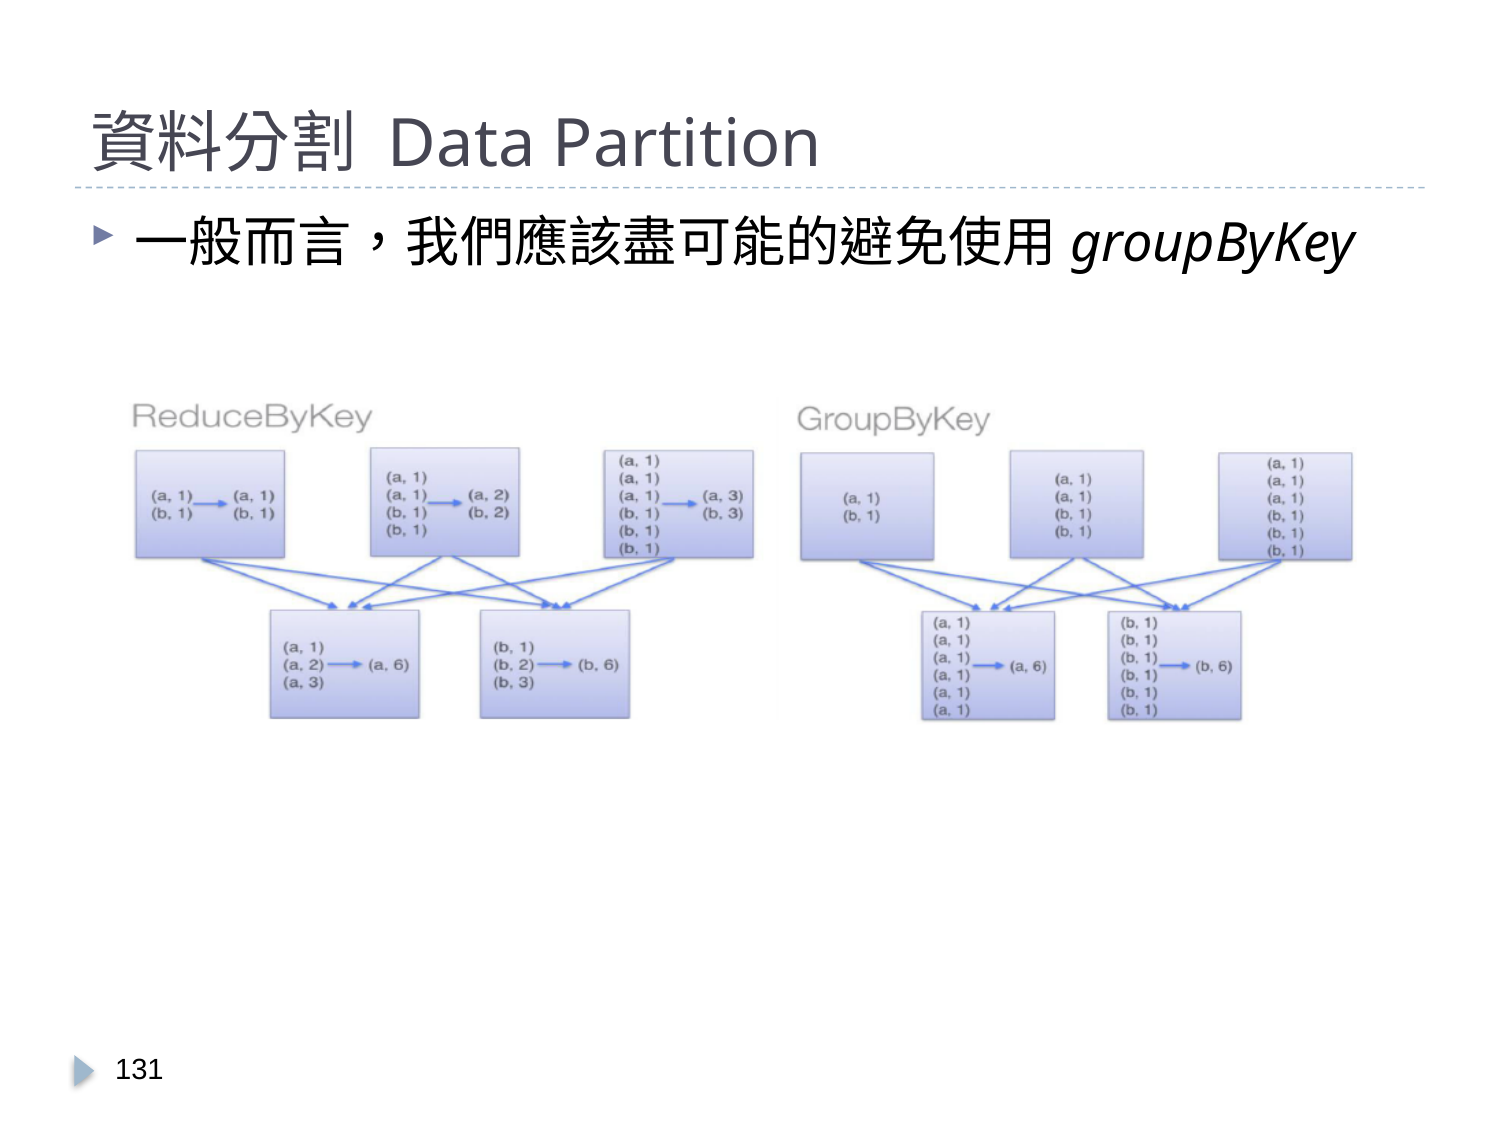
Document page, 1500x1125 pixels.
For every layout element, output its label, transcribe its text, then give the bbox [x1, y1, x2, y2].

list 一般而言，我們應該盡可能的避免使用groupByKey [75, 200, 1425, 1010]
title 資料分割 Data Partition [75, 24, 1425, 188]
picture [125, 396, 1375, 756]
slide_number 130 [100, 1042, 426, 1103]
